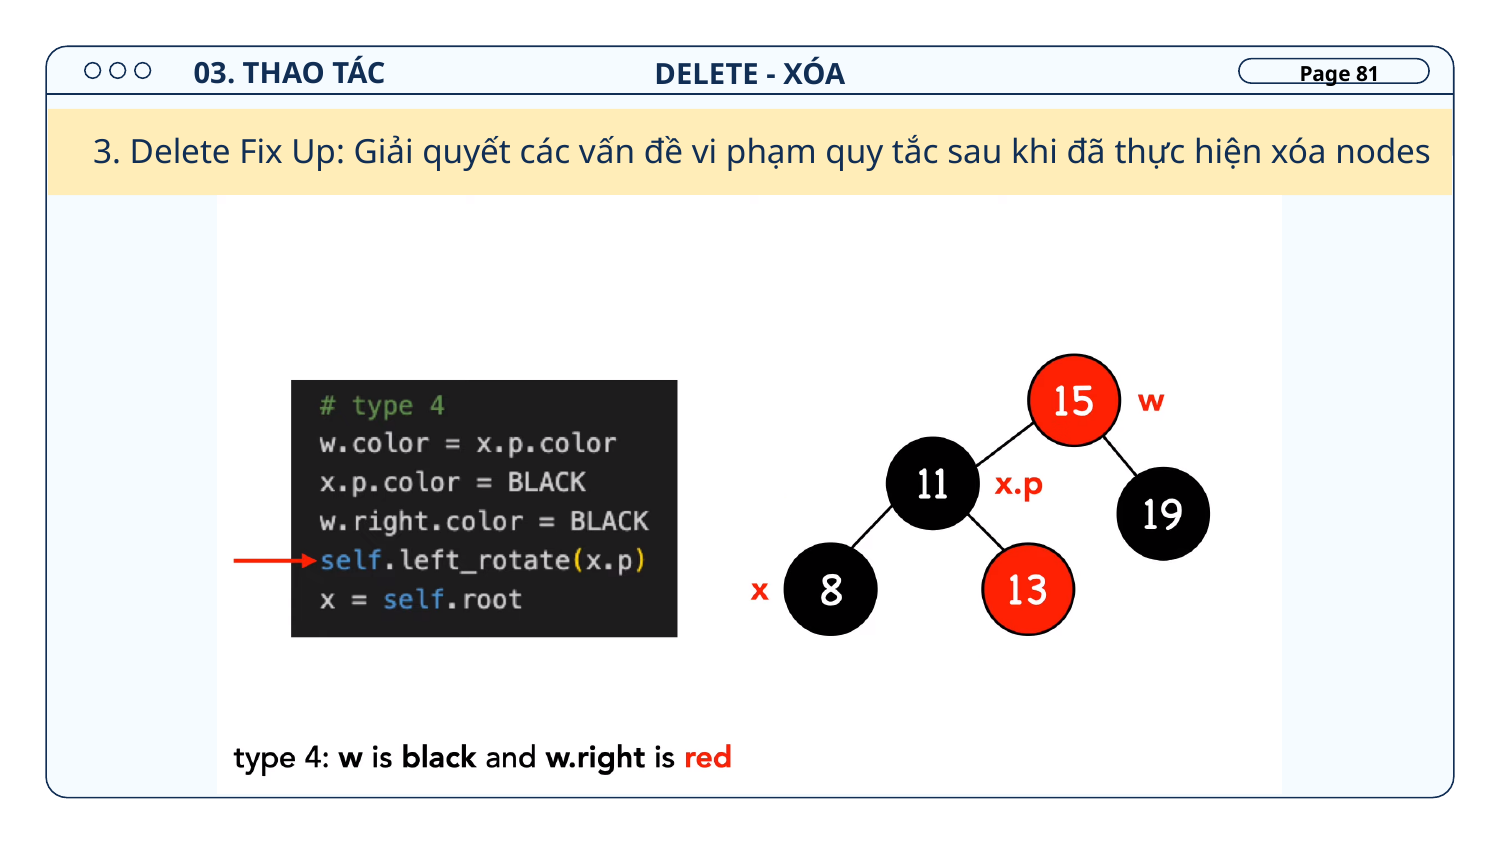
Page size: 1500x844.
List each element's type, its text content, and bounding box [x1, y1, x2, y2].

subtitle 3. Delete Fix Up: Giải quyết các vấn đề vi phạm quy tắc sau khi đã thực hiện xóa nodes [48, 108, 1452, 196]
text_box Page 81 [1284, 52, 1395, 93]
text_box DELETE - XÓA [457, 40, 1043, 99]
picture [217, 194, 1283, 794]
text_box 03. THAO TÁC [160, 39, 419, 109]
